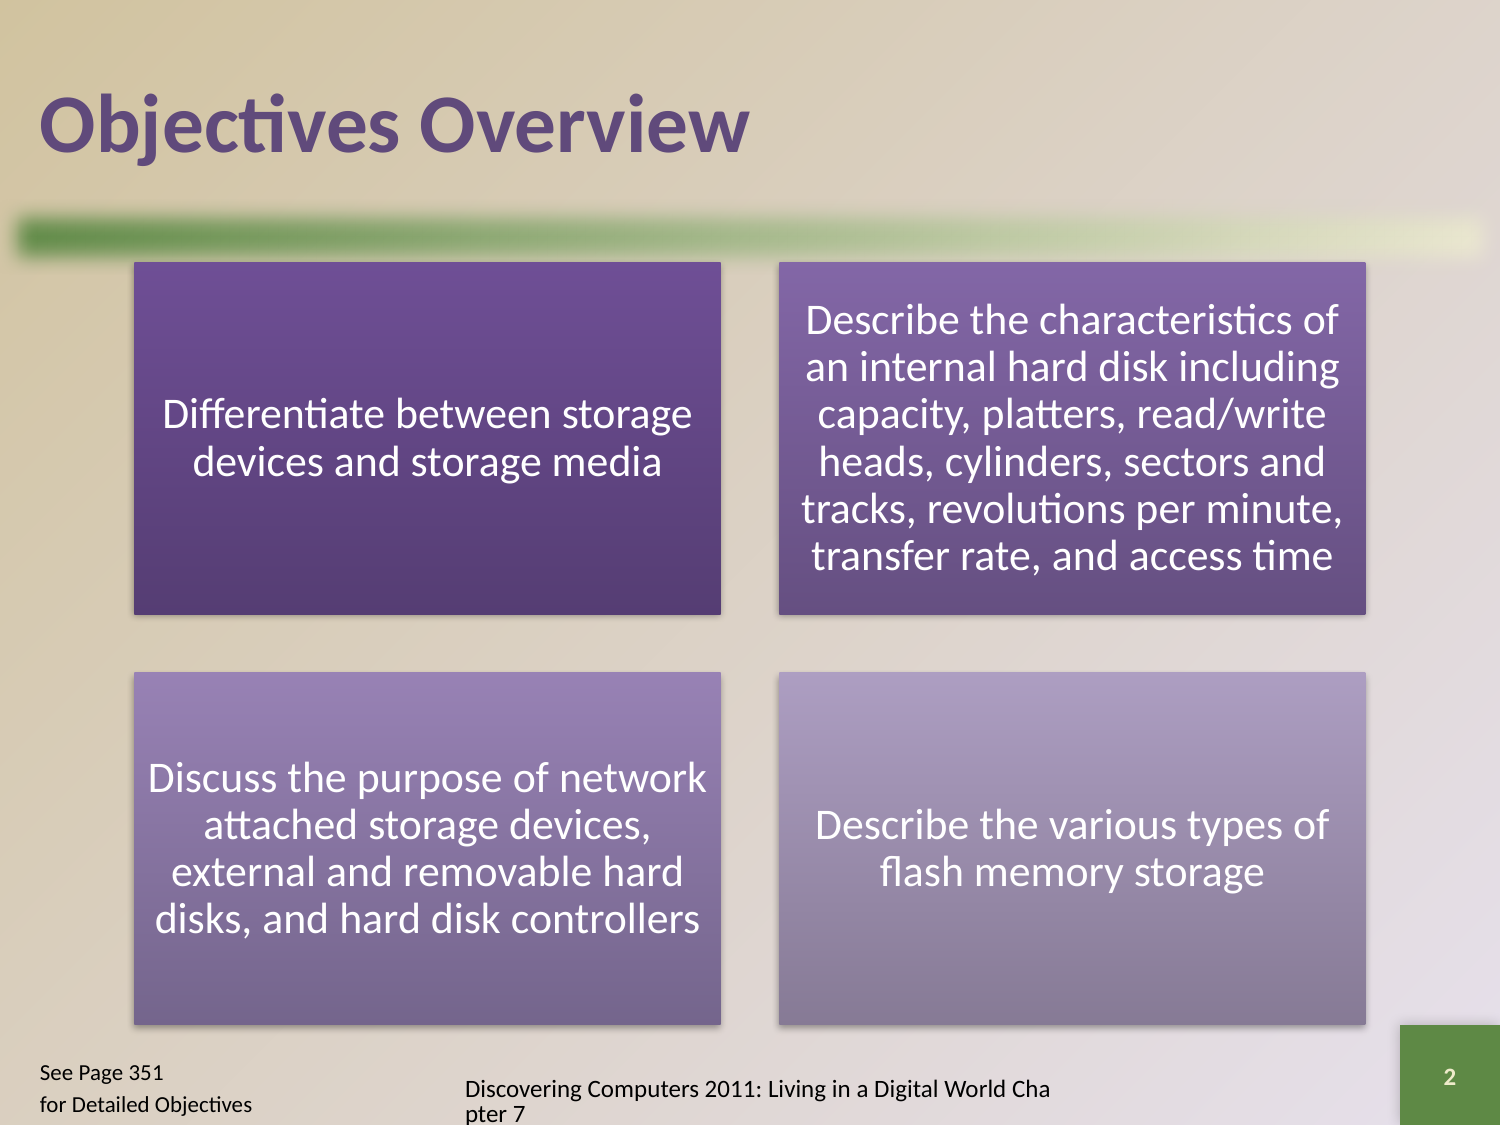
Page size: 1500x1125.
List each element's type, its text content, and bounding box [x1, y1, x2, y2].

slide_number 2 [1400, 1025, 1500, 1125]
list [24, 262, 1476, 1026]
title Objectives Overview [24, 24, 1475, 213]
footer Discovering Computers 2011: Living in a Digital World Chapter 7 [450, 1050, 1075, 1125]
list See Page 351 for Detailed Objectives [24, 1050, 300, 1125]
